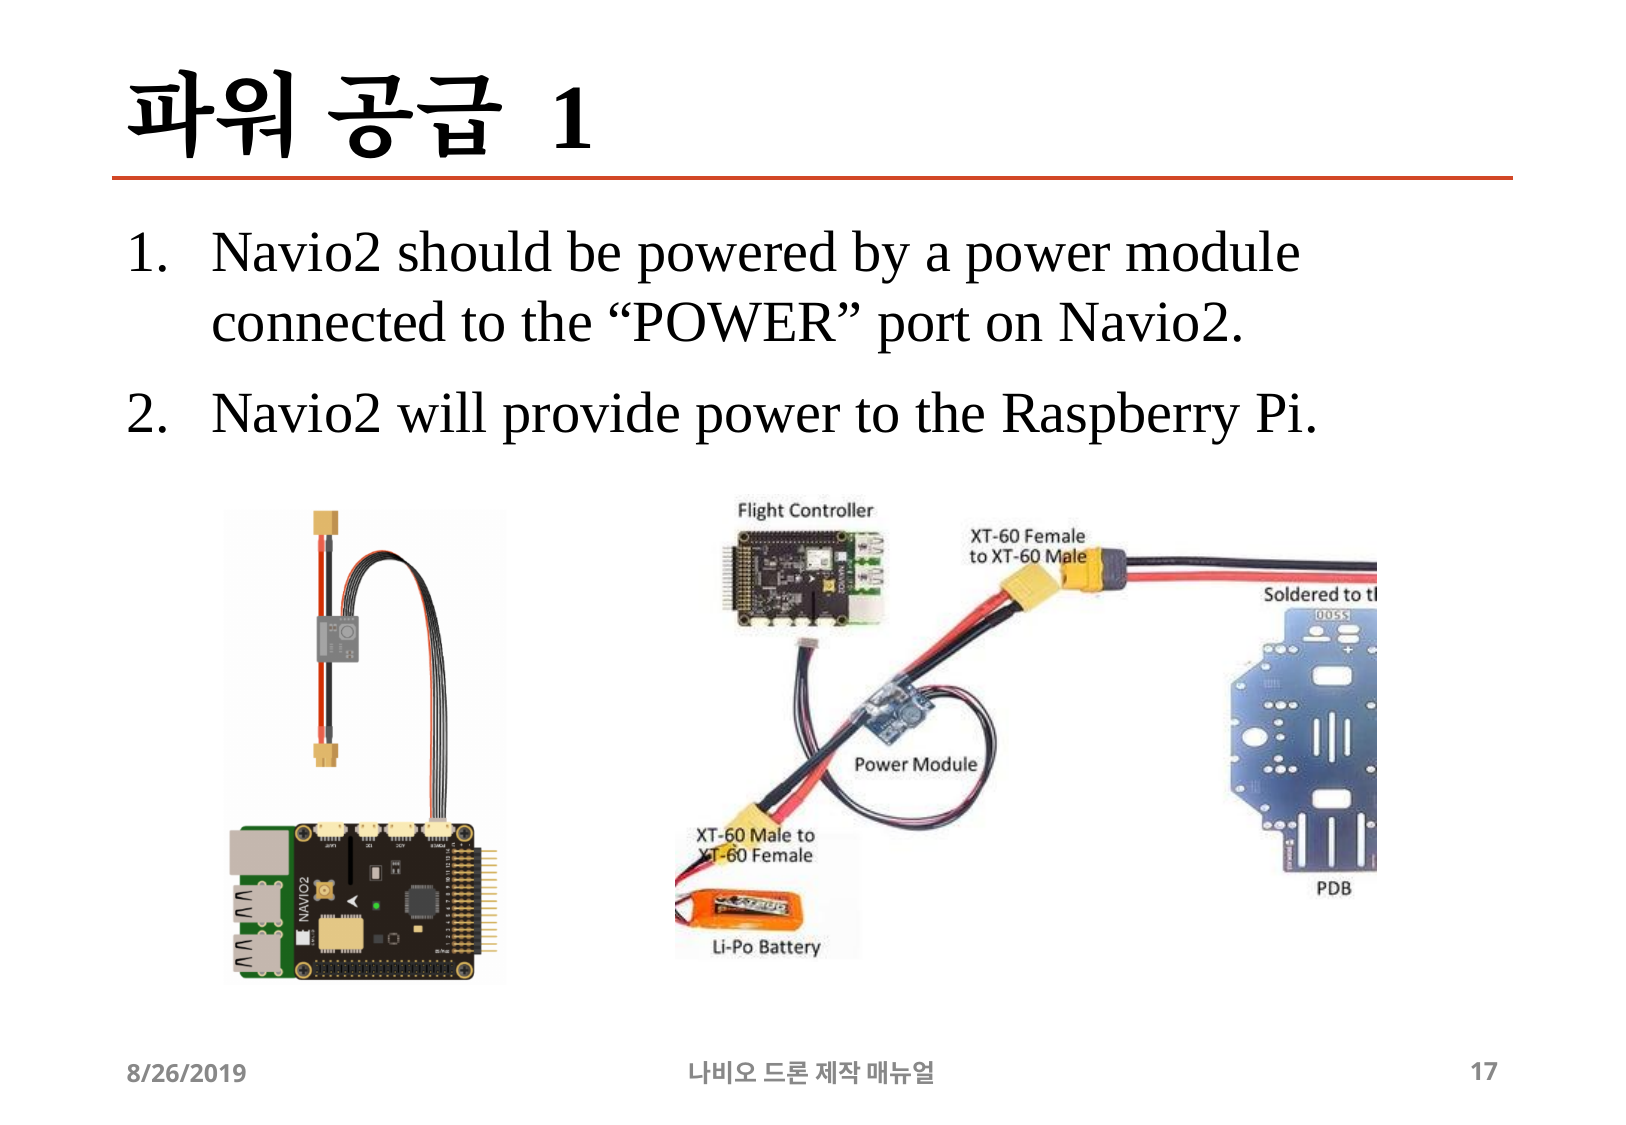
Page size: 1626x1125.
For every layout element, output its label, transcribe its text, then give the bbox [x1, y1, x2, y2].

title 파워 공급 1 [111, 59, 1514, 179]
list Navio2 should be powered by a power module connected to the “POWER” port on Navio2. Navio2 will provide power to the Raspberry Pi. [111, 205, 1514, 698]
footer 나비오 드론 제작 매뉴얼 [538, 1042, 1087, 1103]
slide_number 17 [1433, 1042, 1514, 1103]
picture [675, 494, 1377, 962]
picture [126, 510, 603, 985]
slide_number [111, 1042, 303, 1103]
